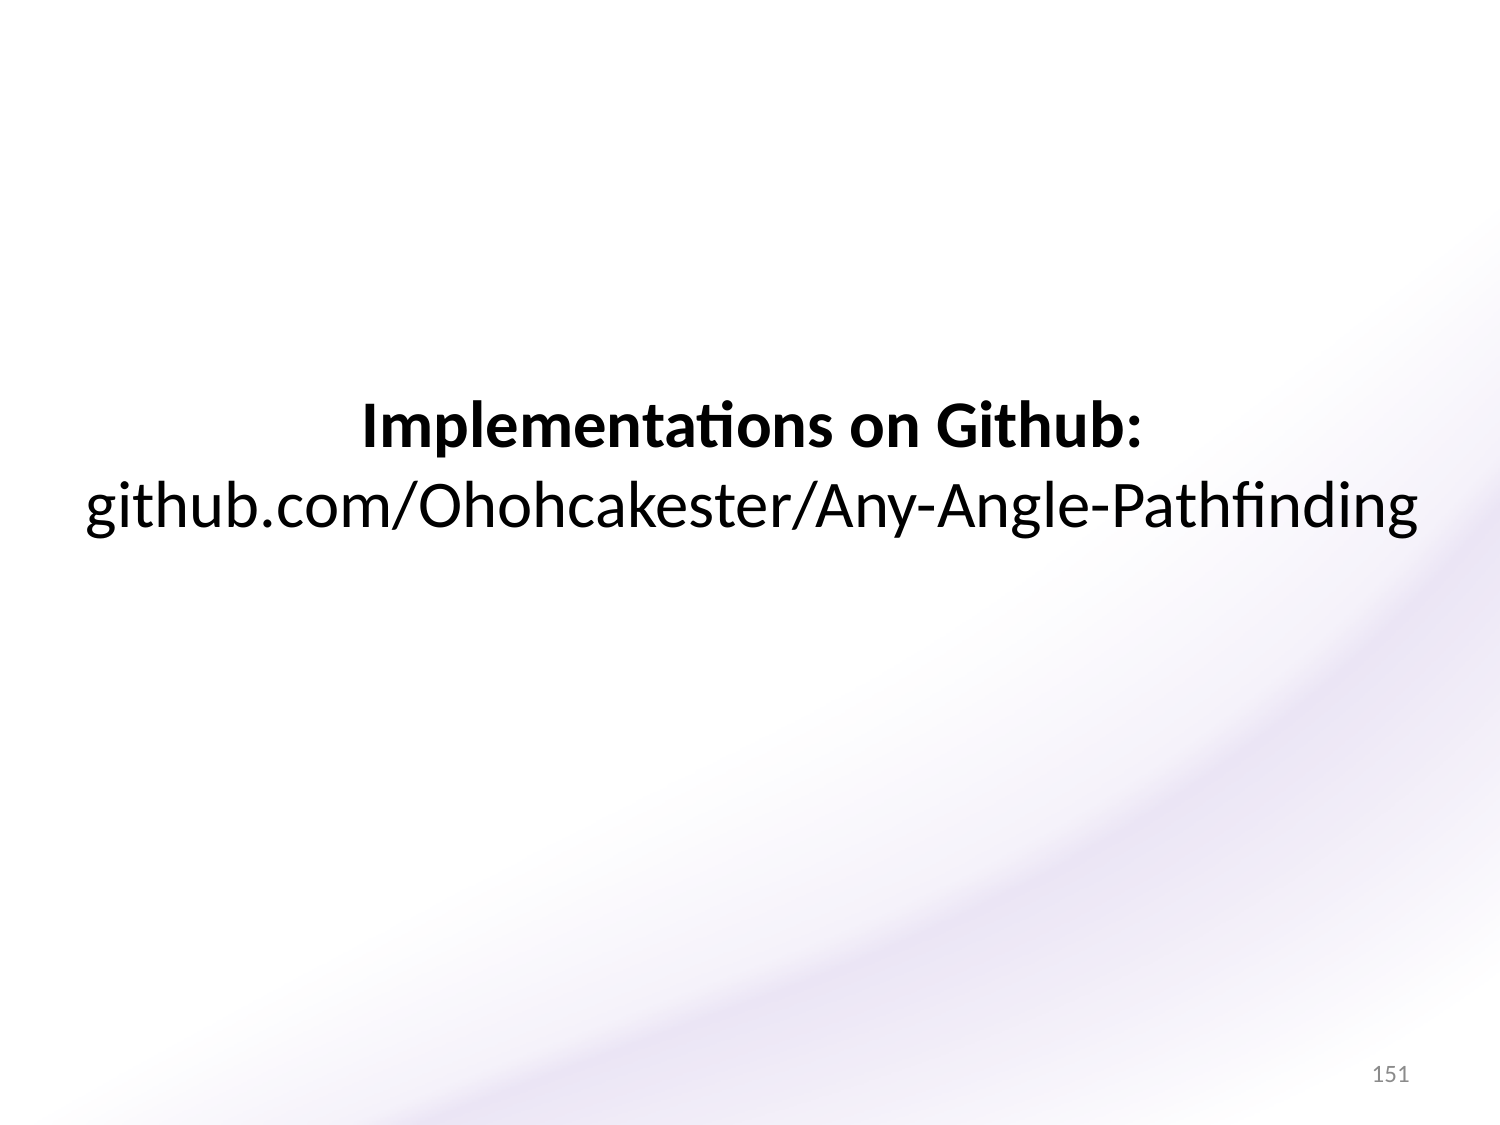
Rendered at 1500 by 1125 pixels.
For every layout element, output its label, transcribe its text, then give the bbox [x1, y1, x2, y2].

picture [0, 0, 1500, 1125]
text_box Implementations on Github: github.com/Ohohcakester/Any-Angle-Pathfinding [70, 373, 1435, 549]
slide_number 151 [1074, 1042, 1425, 1103]
